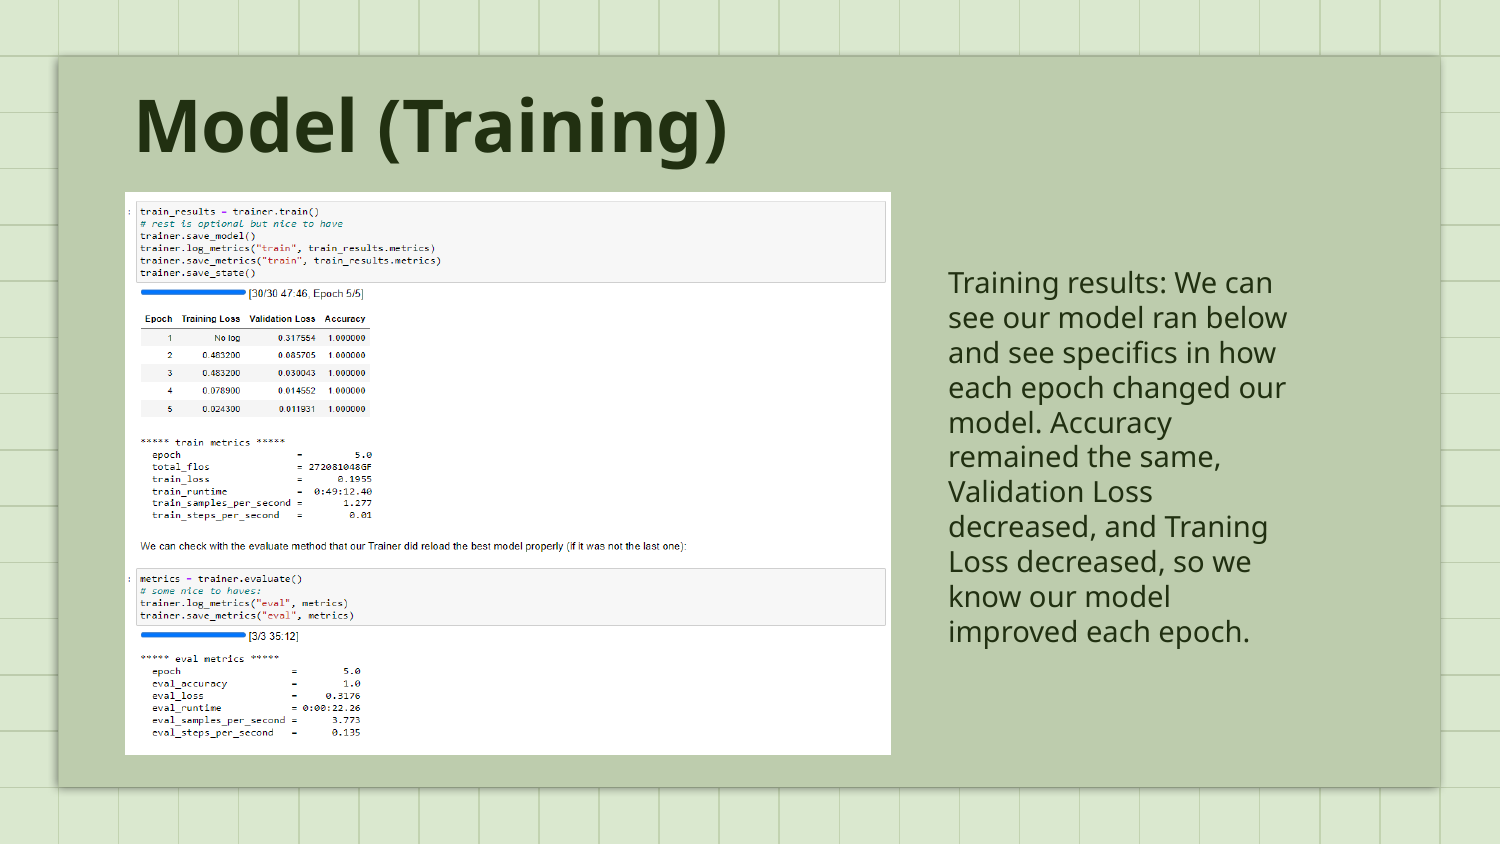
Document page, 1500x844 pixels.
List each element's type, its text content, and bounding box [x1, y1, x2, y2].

title Model (Training) [118, 64, 1382, 159]
text_box Training results: We can see our model ran below and see specifics in how each epoch changed our model. Accuracy remained the same, Validation Loss decreased, and Traning Loss decreased, so we know our model improved each epoch. [933, 249, 1311, 680]
picture [125, 192, 892, 755]
